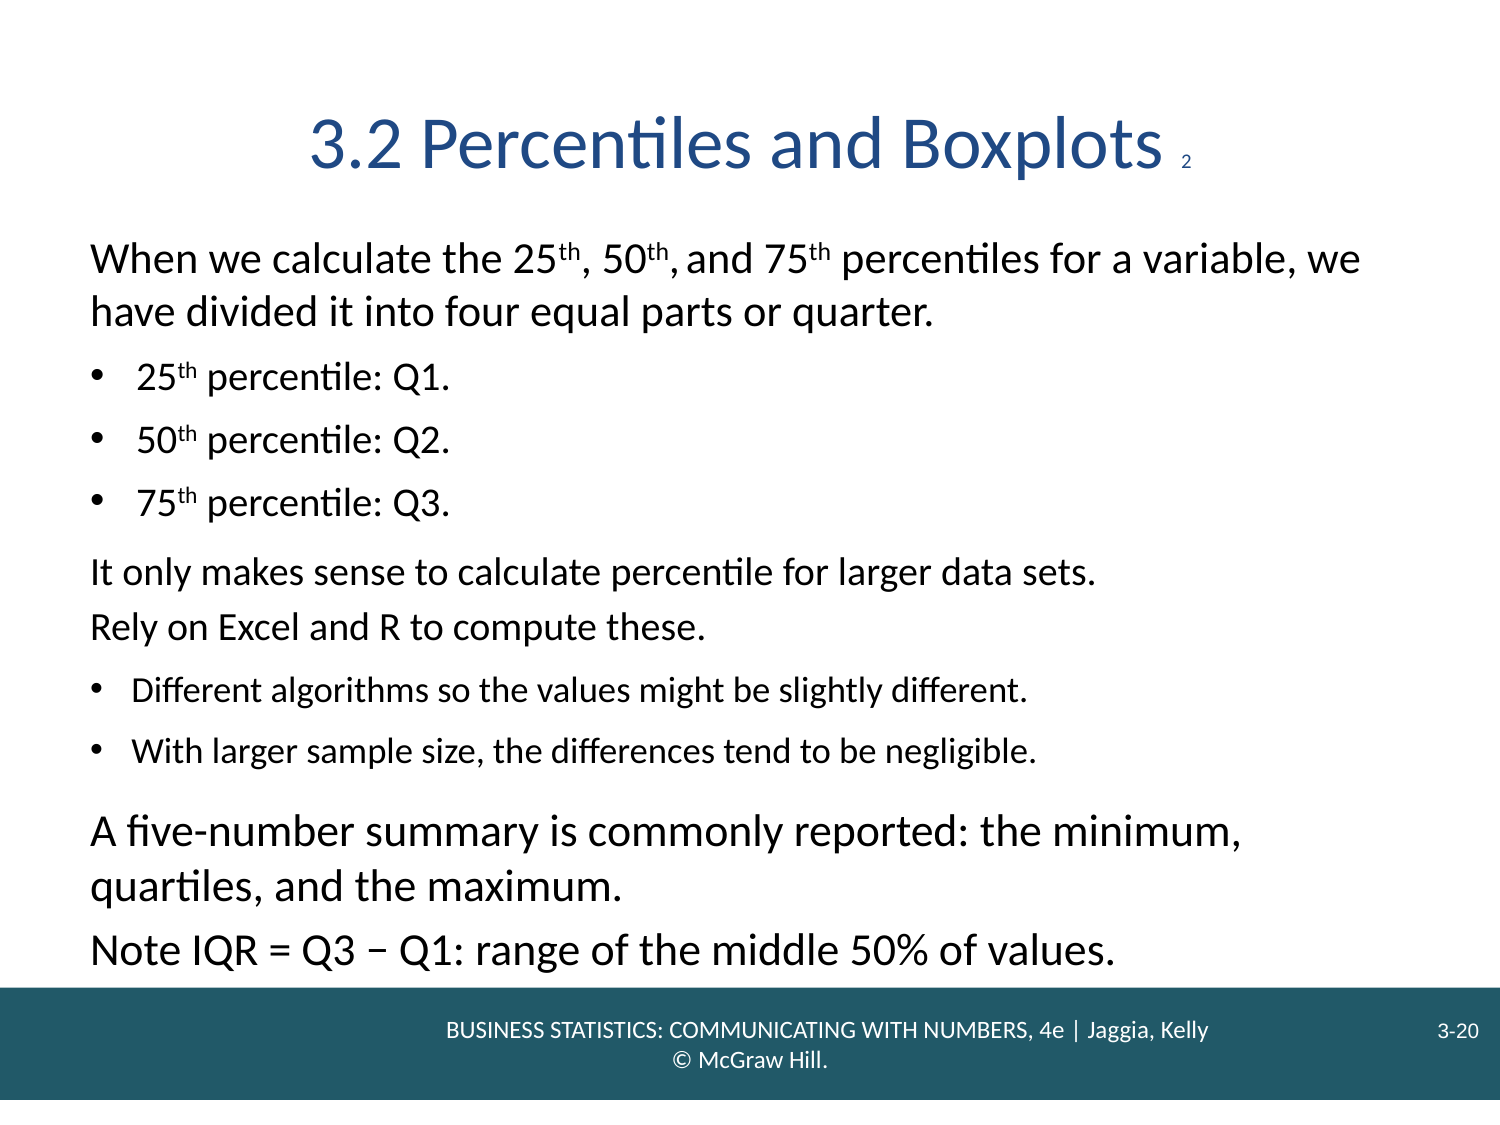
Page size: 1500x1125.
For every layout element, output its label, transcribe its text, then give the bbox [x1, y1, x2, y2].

list It only makes sense to calculate percentile for larger data sets. Rely on Excel and R to compute these. Different algorithms so the values might be slightly different. With larger sample size, the differences tend to be negligible. [75, 537, 1425, 781]
list When we calculate the 25th, 50th, and 75th percentiles for a variable, we have divided it into four equal parts or quarter. 25th percentile: Q1. 50th percentile: Q2. 75th percentile: Q3. [75, 221, 1425, 533]
list A five-number summary is commonly reported: the minimum, quartiles, and the maximum. Note IQR = Q3 − Q1: range of the middle 50% of values. [75, 792, 1425, 975]
title 3.2 Percentiles and Boxplots 2 [75, 73, 1425, 204]
